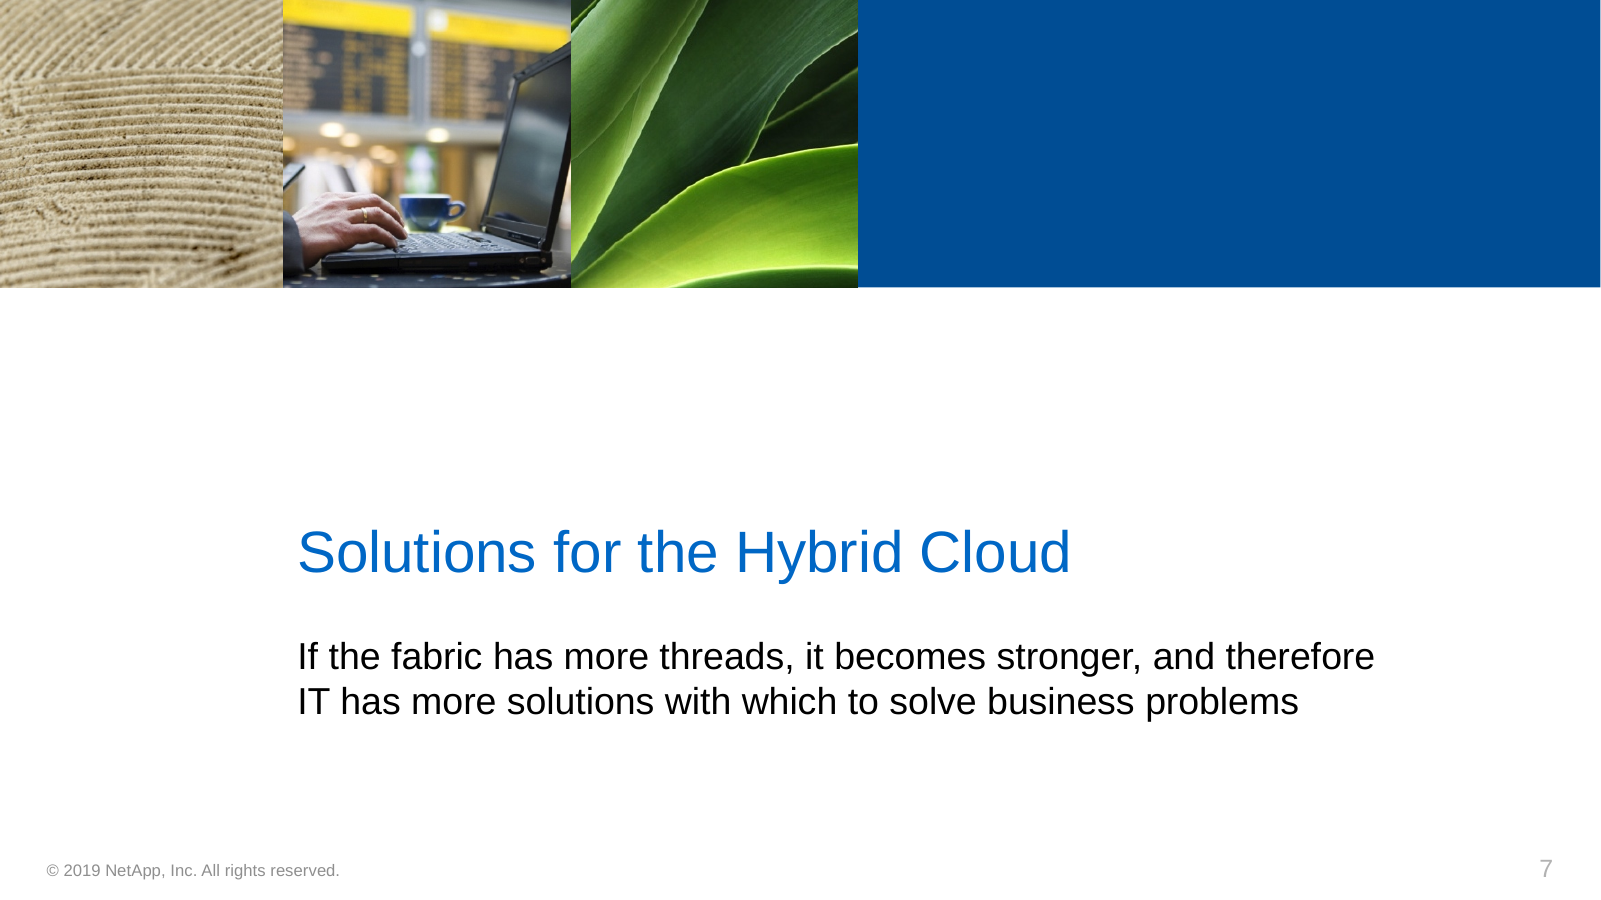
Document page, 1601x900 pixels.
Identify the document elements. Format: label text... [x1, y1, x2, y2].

footer © 2019 NetApp, Inc. All rights reserved. [34, 853, 858, 887]
picture [0, 0, 858, 288]
title Solutions for the Hybrid Cloud [285, 335, 1566, 591]
slide_number 7 [1458, 851, 1569, 884]
list If the fabric has more threads, it becomes stronger, and therefore IT has more solutions with which to solve business problems [285, 626, 1566, 773]
